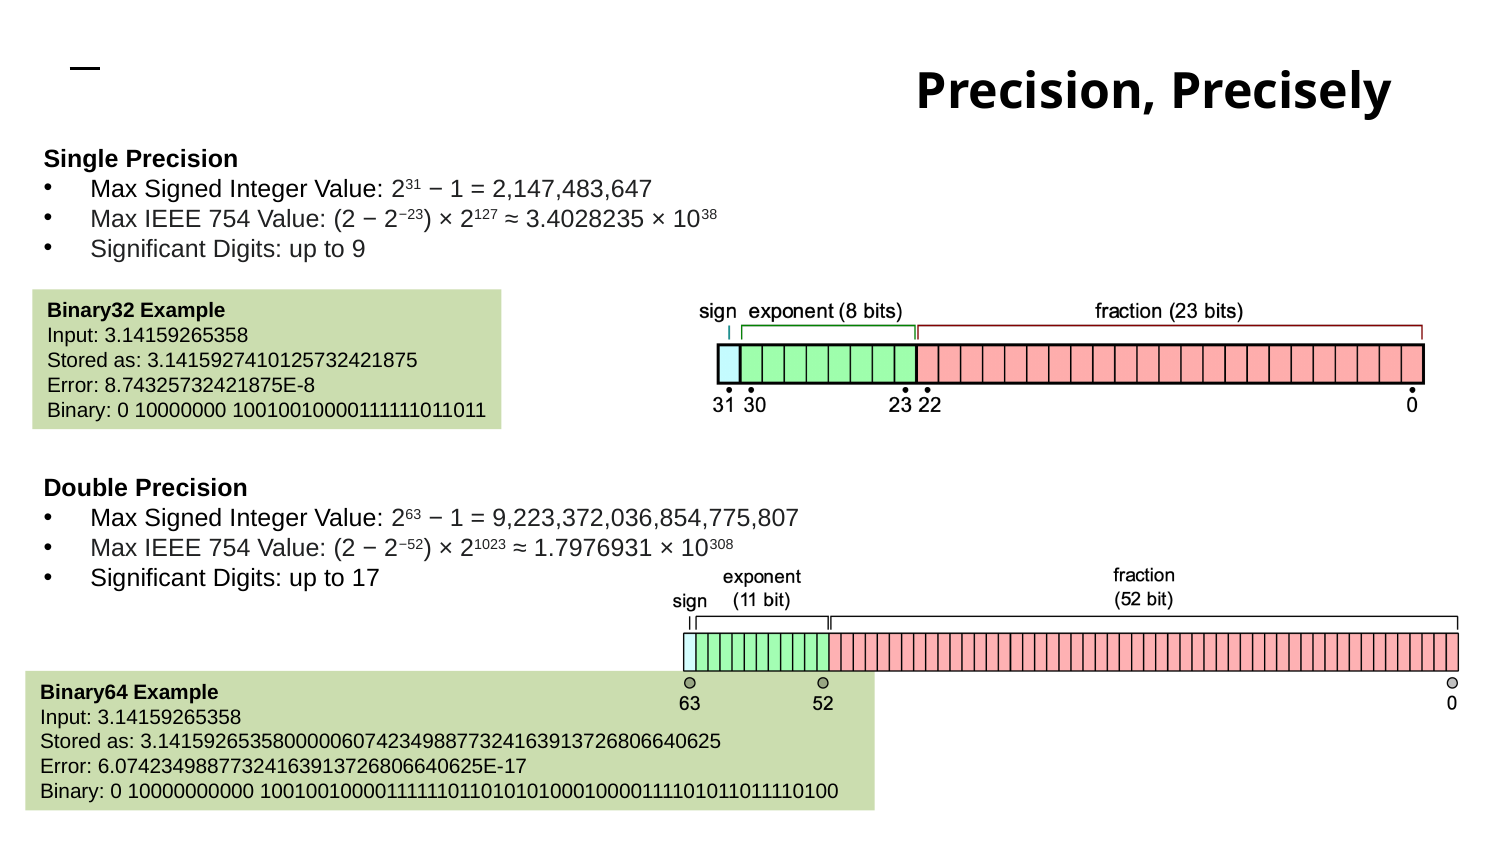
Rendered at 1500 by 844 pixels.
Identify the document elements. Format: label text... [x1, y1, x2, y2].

title Precision, Precisely [900, 49, 1416, 134]
picture [697, 301, 1500, 413]
text_box Binary64 Example Input: 3.14159265358 Stored as: 3.1415926535800000607423498877324163913726806640625 Error: 6.07423498877324163913726806640625E-17 Binary: 0 10000000000 1001001000011111101101010100010000111101011011110100 [25, 670, 875, 811]
text_box Binary32 Example Input: 3.14159265358 Stored as: 3.1415927410125732421875 Error: 8.74325732421875E-8 Binary: 0 10000000 10010010000111111011011 [32, 289, 502, 430]
text_box Single Precision Max Signed Integer Value: 231 − 1 = 2,147,483,647 Max IEEE 754 Value: (2 − 2−23) × 2127 ≈ 3.4028235 × 1038 Significant Digits: up to 9 Double Precision Max Signed Integer Value: 263 − 1 = 9,223,372,036,854,775,807 Max IEEE 754 Value: (2 − 2−52) × 21023 ≈ 1.7976931 × 10308 Significant Digits: up to 17 [28, 135, 816, 599]
picture [653, 560, 1485, 729]
